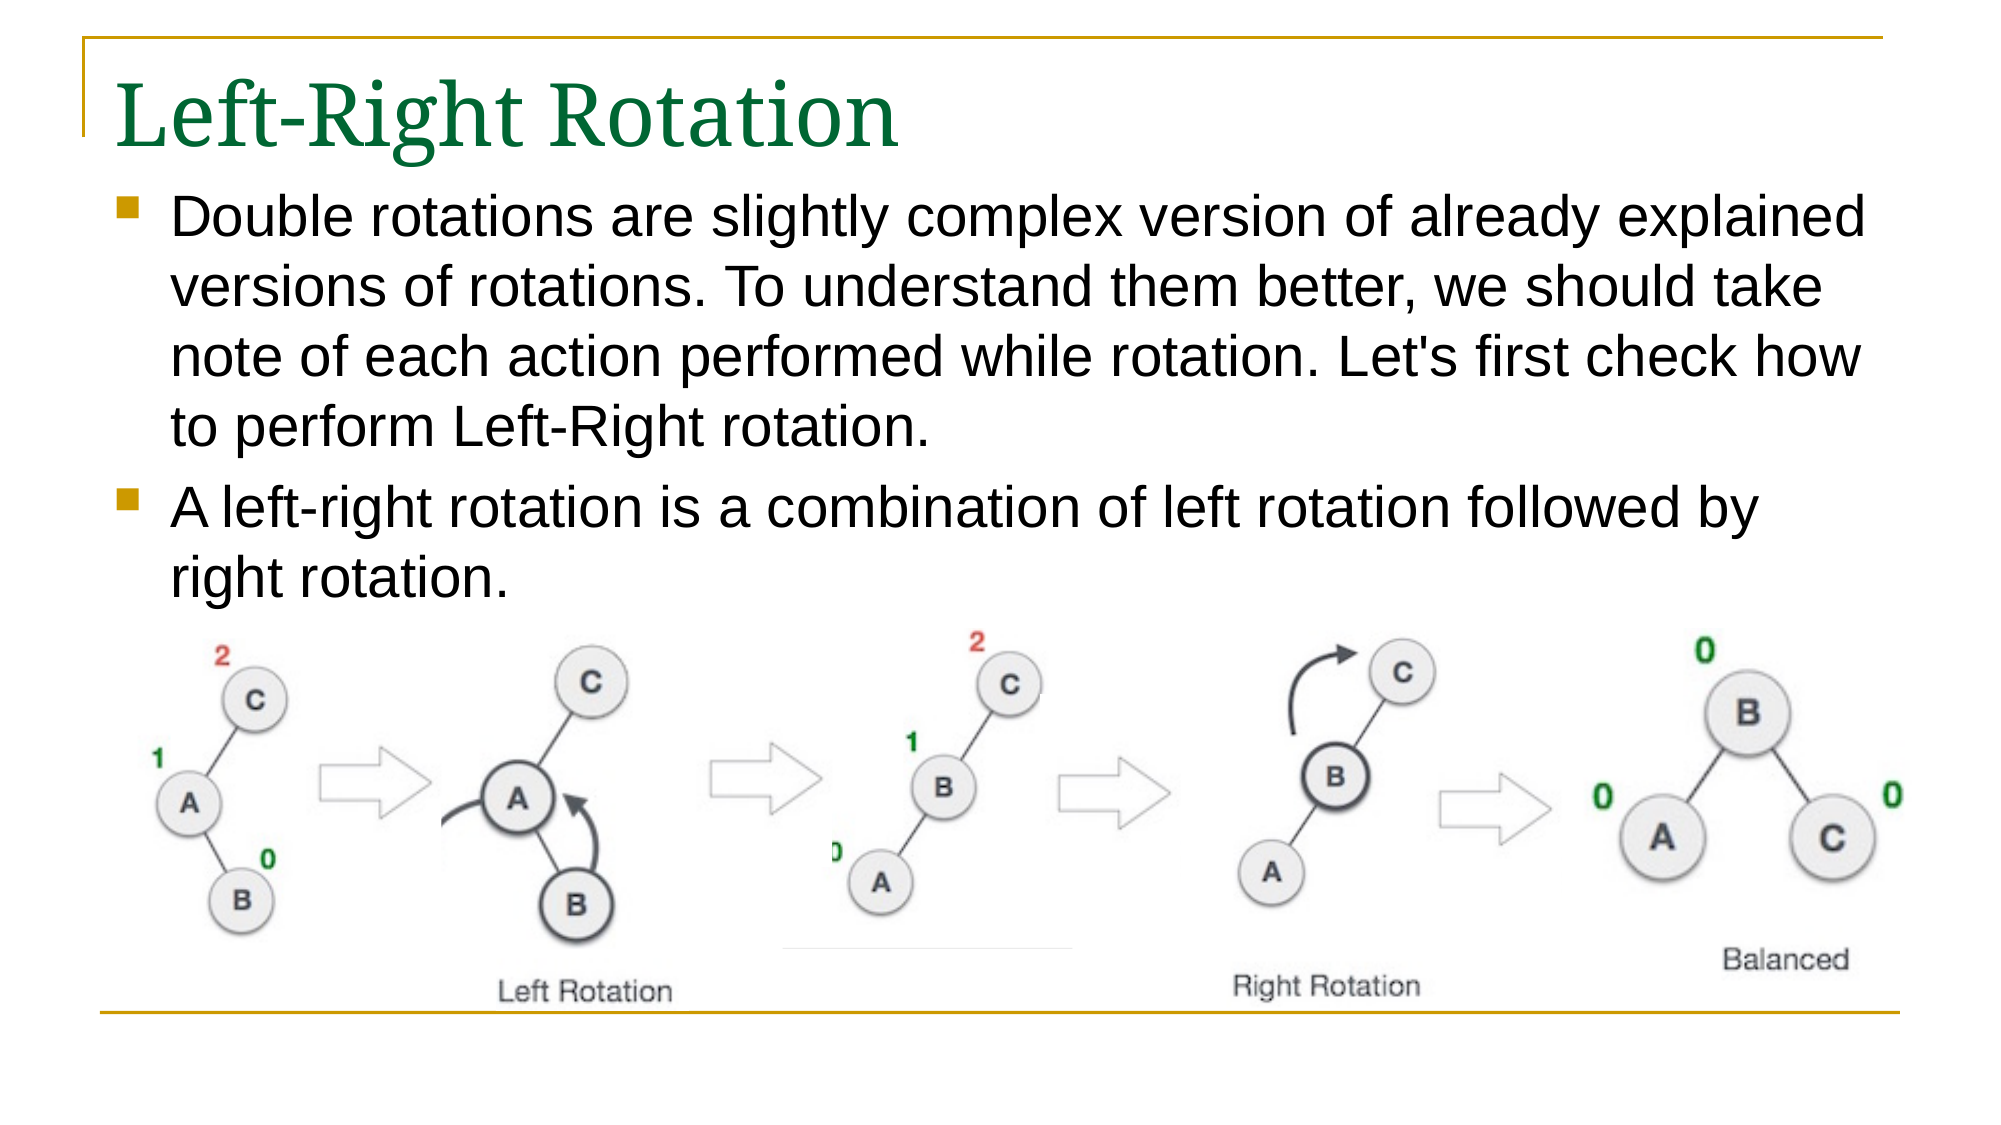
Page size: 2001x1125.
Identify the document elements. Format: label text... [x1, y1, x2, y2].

picture [1214, 951, 1450, 1009]
title Left-Right Rotation [99, 51, 1900, 179]
picture [59, 628, 1181, 949]
text_box Double rotations are slightly complex version of already explained versions of rotations. To understand them better, we should take note of each action performed while rotation. Let's first check how to perform Left-Right rotation. A left-right rotation is a combination of left rotation followed by right rotation. [98, 170, 1899, 914]
picture [495, 953, 690, 1011]
picture [1185, 626, 1929, 914]
picture [1721, 926, 1867, 981]
